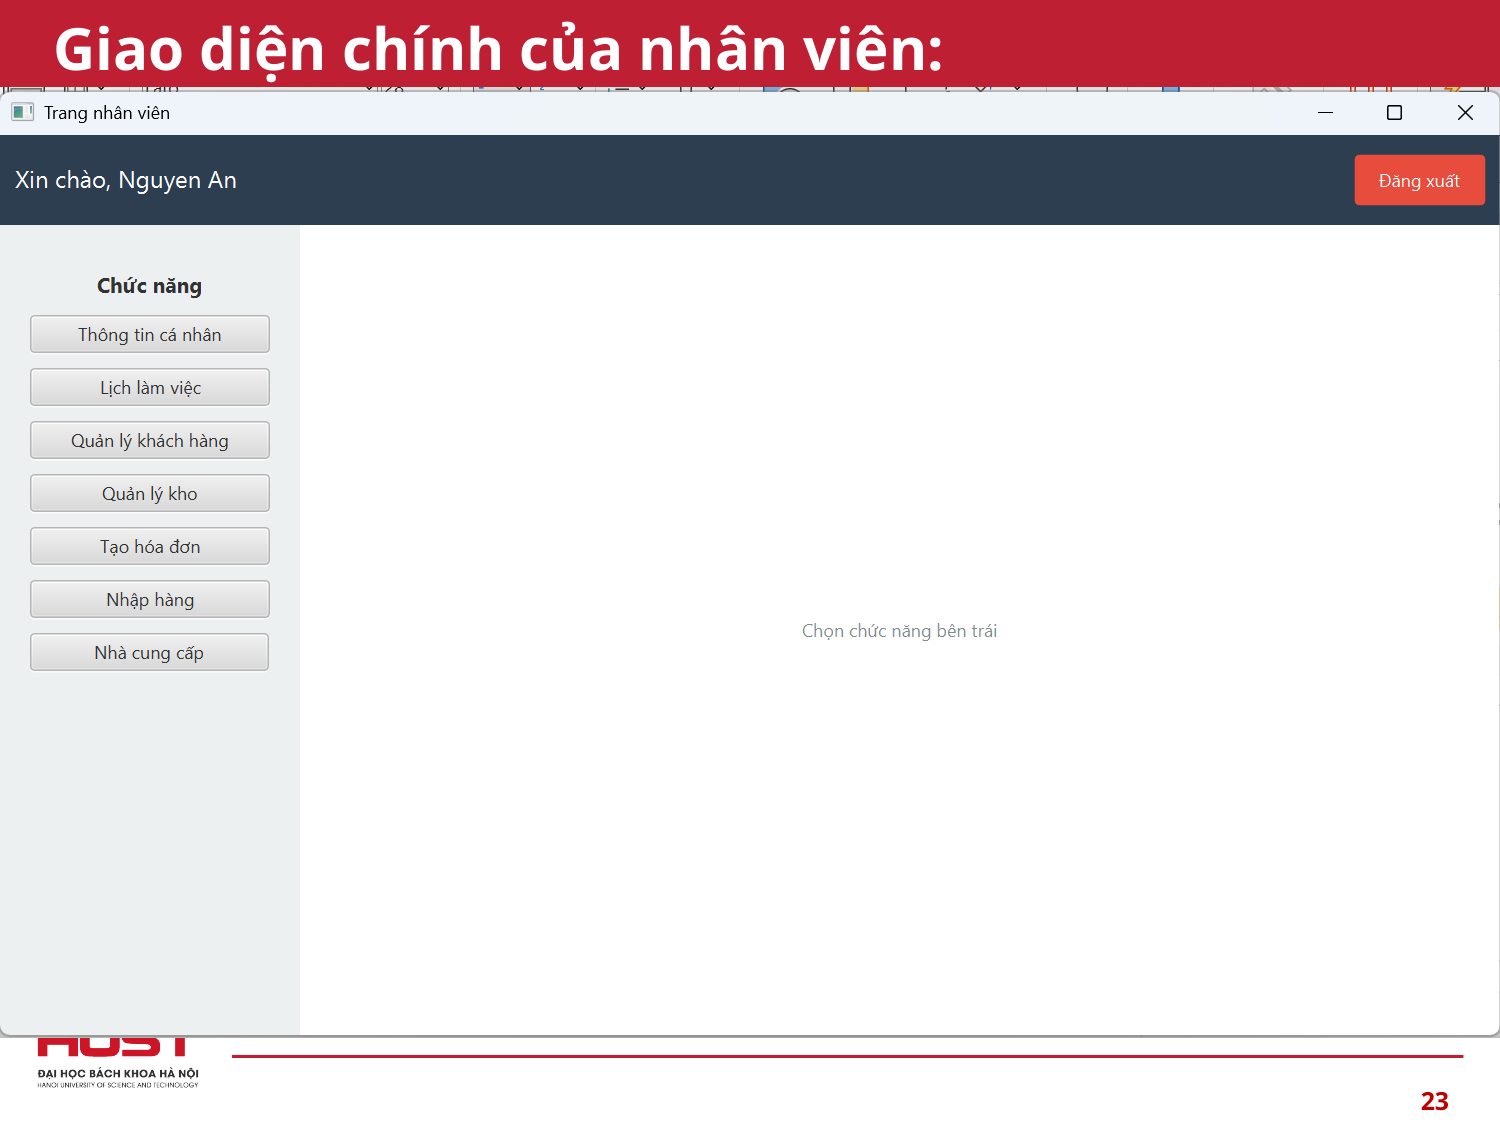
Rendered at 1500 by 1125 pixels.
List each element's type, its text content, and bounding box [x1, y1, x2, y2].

title Giao diện chính của nhân viên: [38, 12, 1462, 87]
picture [0, 0, 1500, 1125]
slide_number 23 [1126, 1078, 1464, 1125]
